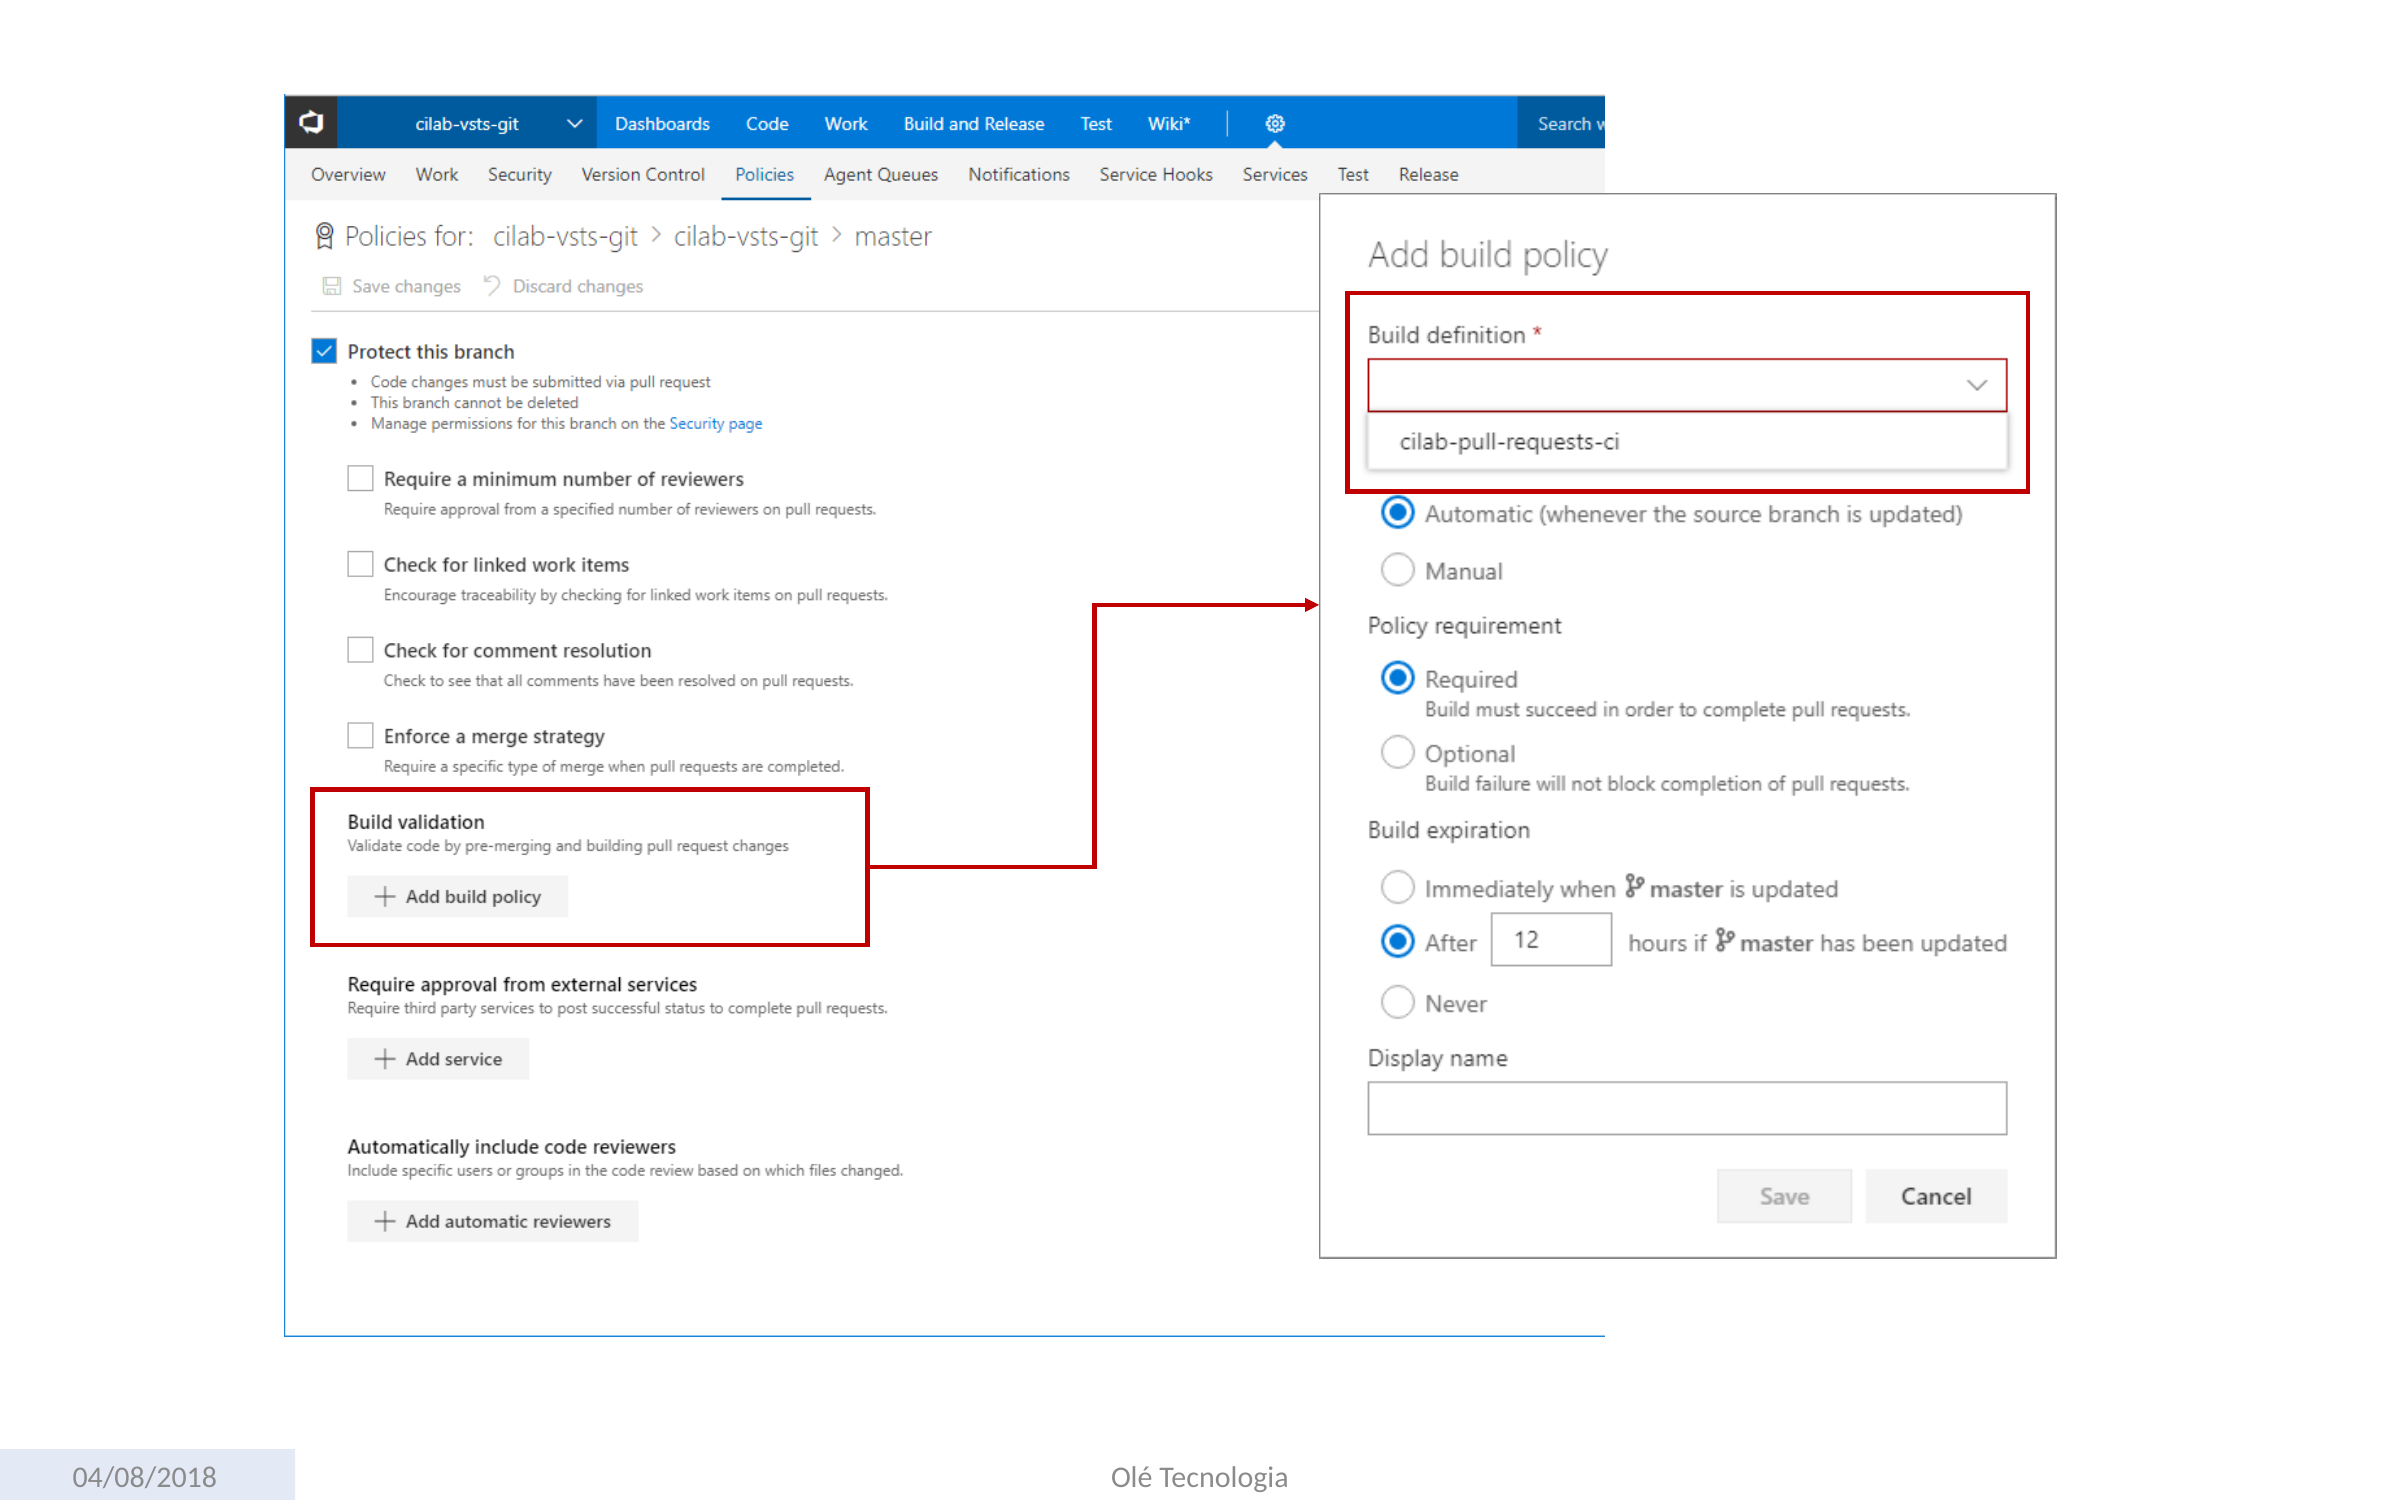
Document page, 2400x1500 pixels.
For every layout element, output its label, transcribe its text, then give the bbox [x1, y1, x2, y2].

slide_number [57, 1435, 598, 1500]
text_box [867, 604, 1320, 868]
picture [284, 94, 2057, 1337]
footer Olé Tecnologia [795, 1435, 1605, 1500]
